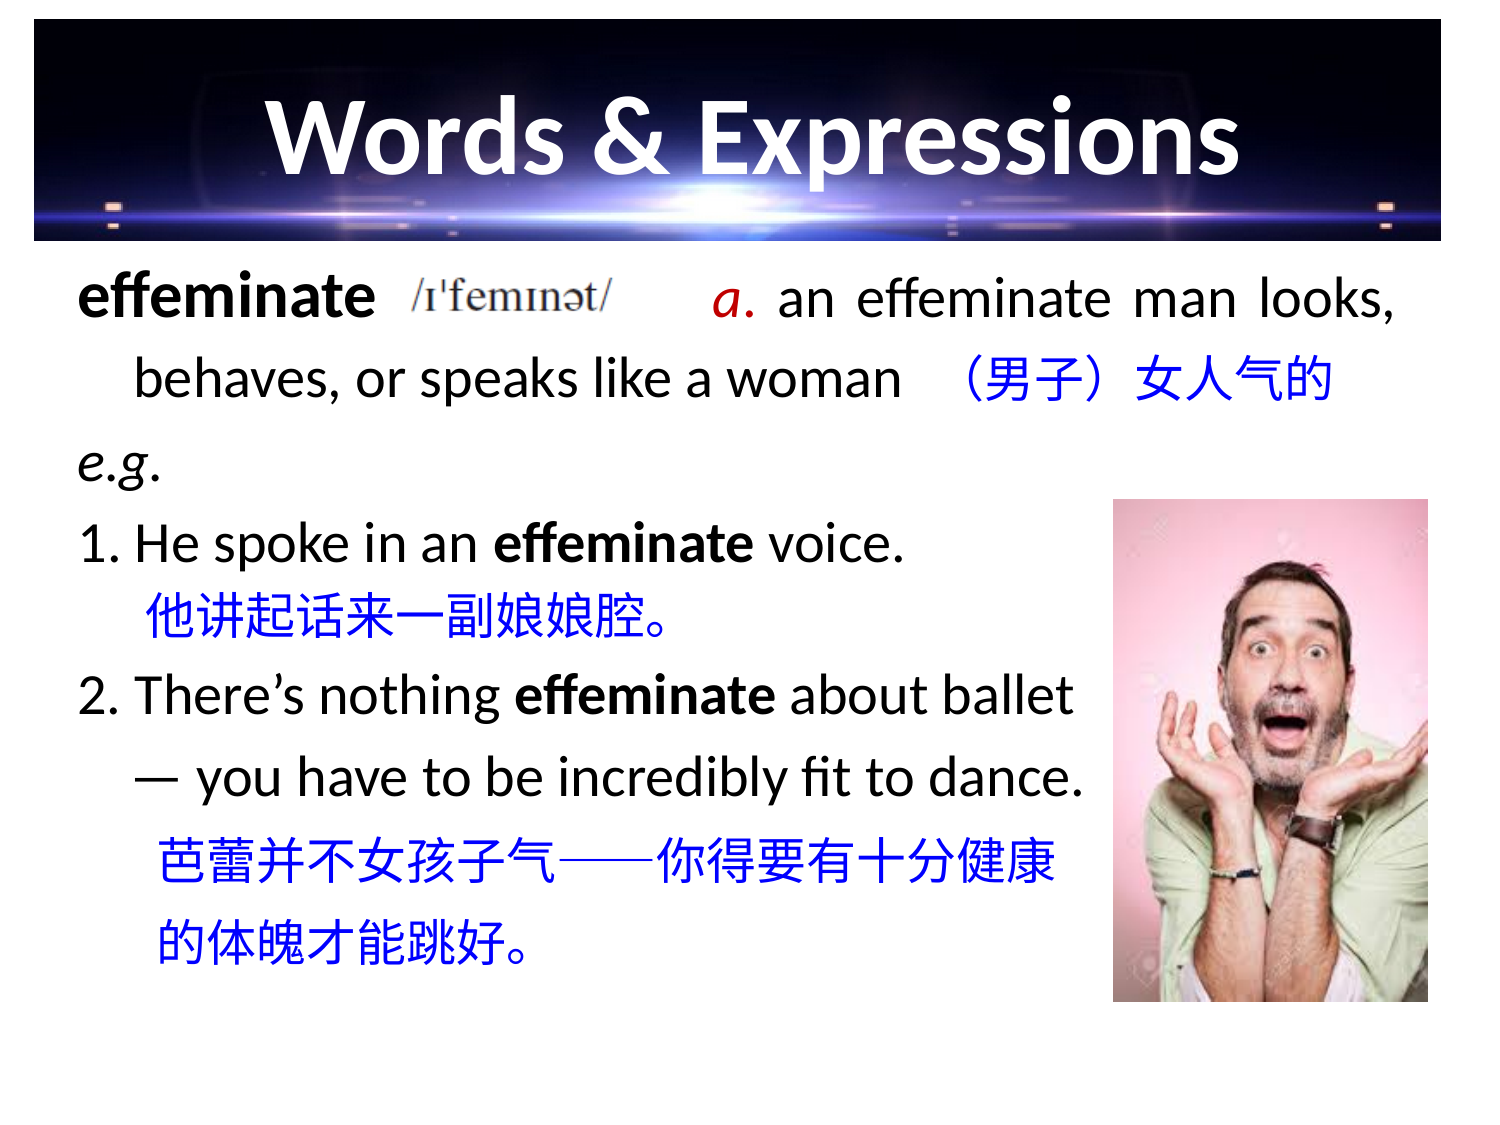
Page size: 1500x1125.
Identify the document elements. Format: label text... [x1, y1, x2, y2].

picture [34, 18, 1441, 242]
picture [1112, 499, 1428, 1002]
list effeminate a. an effeminate man looks, behaves, or speaks like a woman （男子）女人气的 e.g. 1. He spoke in an effeminate voice. 他讲起话来一副娘娘腔。 2. There’s nothing effeminate about ballet — you have to be incredibly fit to dance. 芭蕾并不女孩子气——你得要有十分健康 的体魄才能跳好。 [62, 251, 1412, 999]
text_box Words & Phrases [27, 11, 582, 87]
picture [407, 266, 617, 319]
